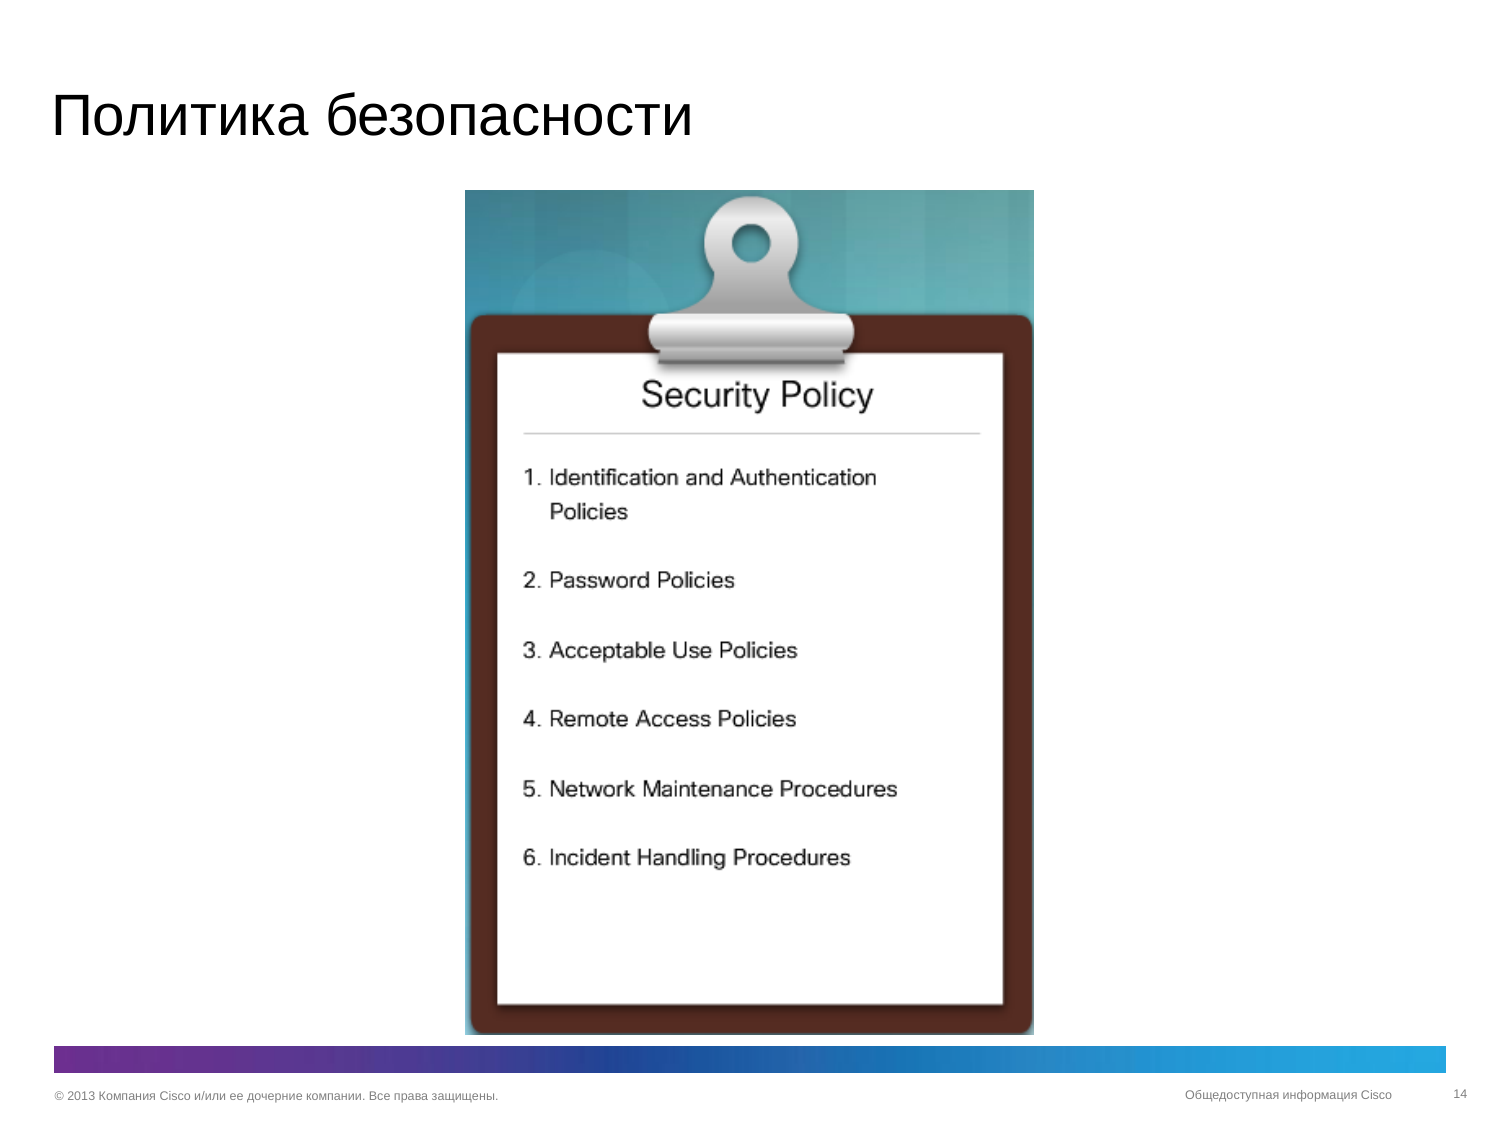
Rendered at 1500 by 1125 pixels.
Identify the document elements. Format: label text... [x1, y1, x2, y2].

picture [465, 190, 1035, 1035]
title Политика безопасности [37, 17, 1447, 155]
picture [54, 1046, 1446, 1073]
